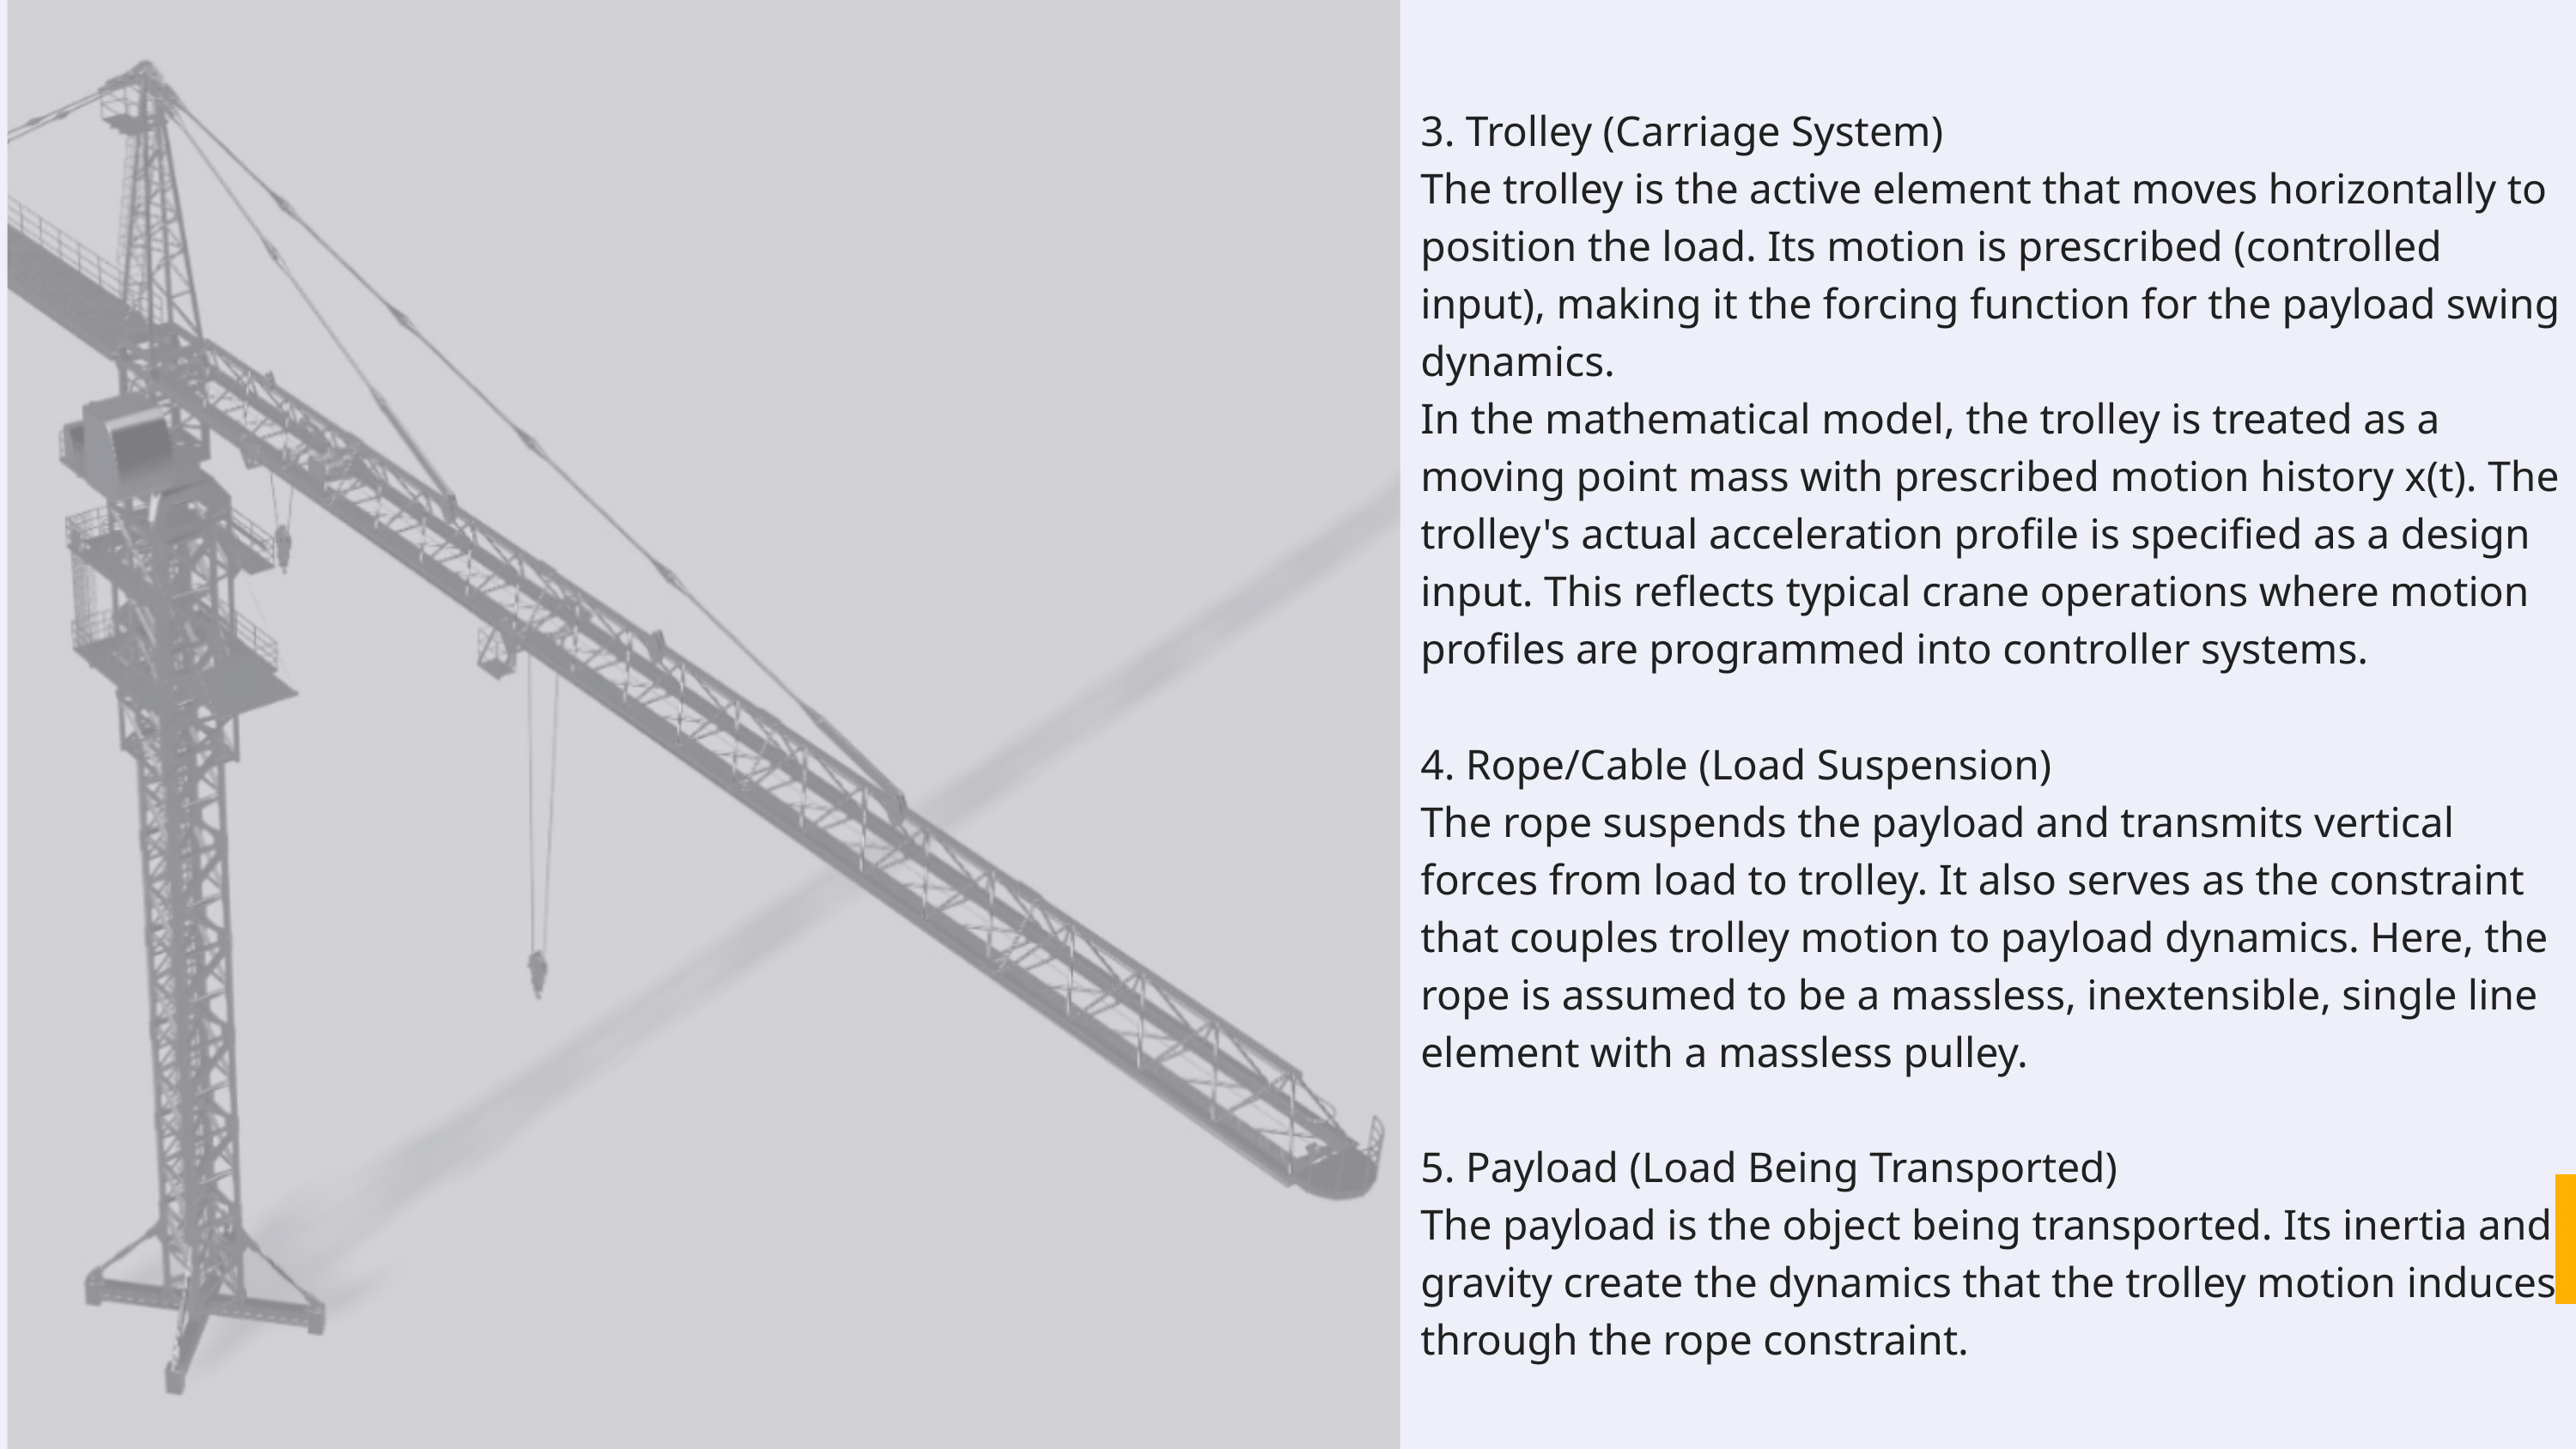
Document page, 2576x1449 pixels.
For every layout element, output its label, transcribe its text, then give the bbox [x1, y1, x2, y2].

text_box [7, 0, 1400, 1449]
text_box 3. Trolley (Carriage System) The trolley is the active element that moves horizontally to position the load. Its motion is prescribed (controlled input), making it the forcing function for the payload swing dynamics. In the mathematical model, the trolley is treated as a moving point mass with prescribed motion history x(t). The trolley's actual acceleration profile is specified as a design input. This reflects typical crane operations where motion profiles are programmed into controller systems. 4. Rope/Cable (Load Suspension) The rope suspends the payload and transmits vertical forces from load to trolley. It also serves as the constraint that couples trolley motion to payload dynamics. Here, the rope is assumed to be a massless, inextensible, single line element with a massless pulley. 5. Payload (Load Being Transported) The payload is the object being transported. Its inertia and gravity create the dynamics that the trolley motion induces through the rope constraint. [1420, 96, 2576, 1449]
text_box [2555, 1173, 2576, 1304]
